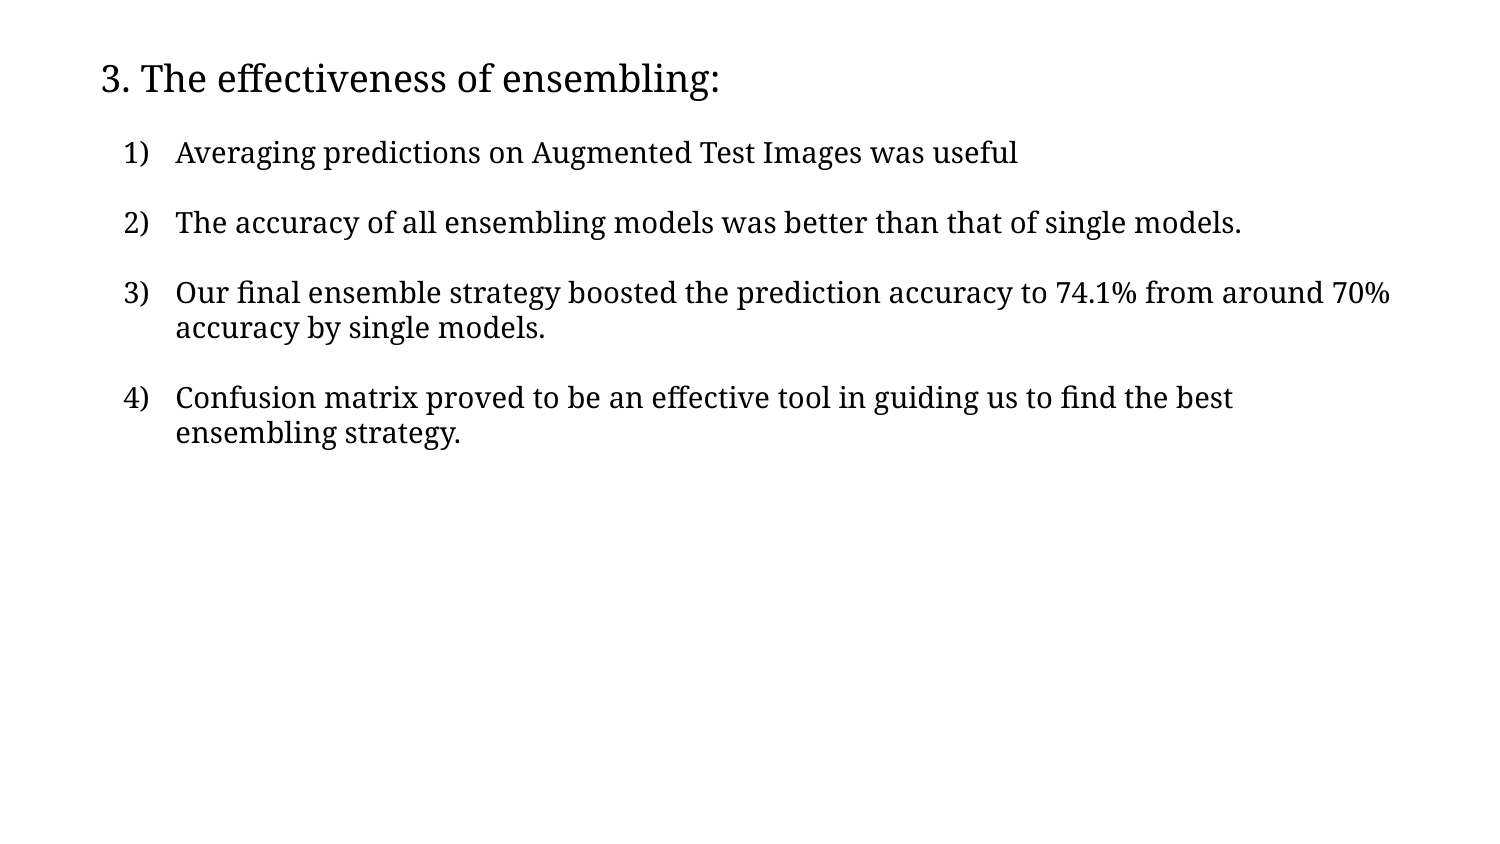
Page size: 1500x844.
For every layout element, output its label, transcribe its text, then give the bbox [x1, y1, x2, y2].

text_box 3. The effectiveness of ensembling: Averaging predictions on Augmented Test Images was useful The accuracy of all ensembling models was better than that of single models. Our final ensemble strategy boosted the prediction accuracy to 74.1% from around 70% accuracy by single models. Confusion matrix proved to be an effective tool in guiding us to find the best ensembling strategy. [85, 39, 1415, 805]
